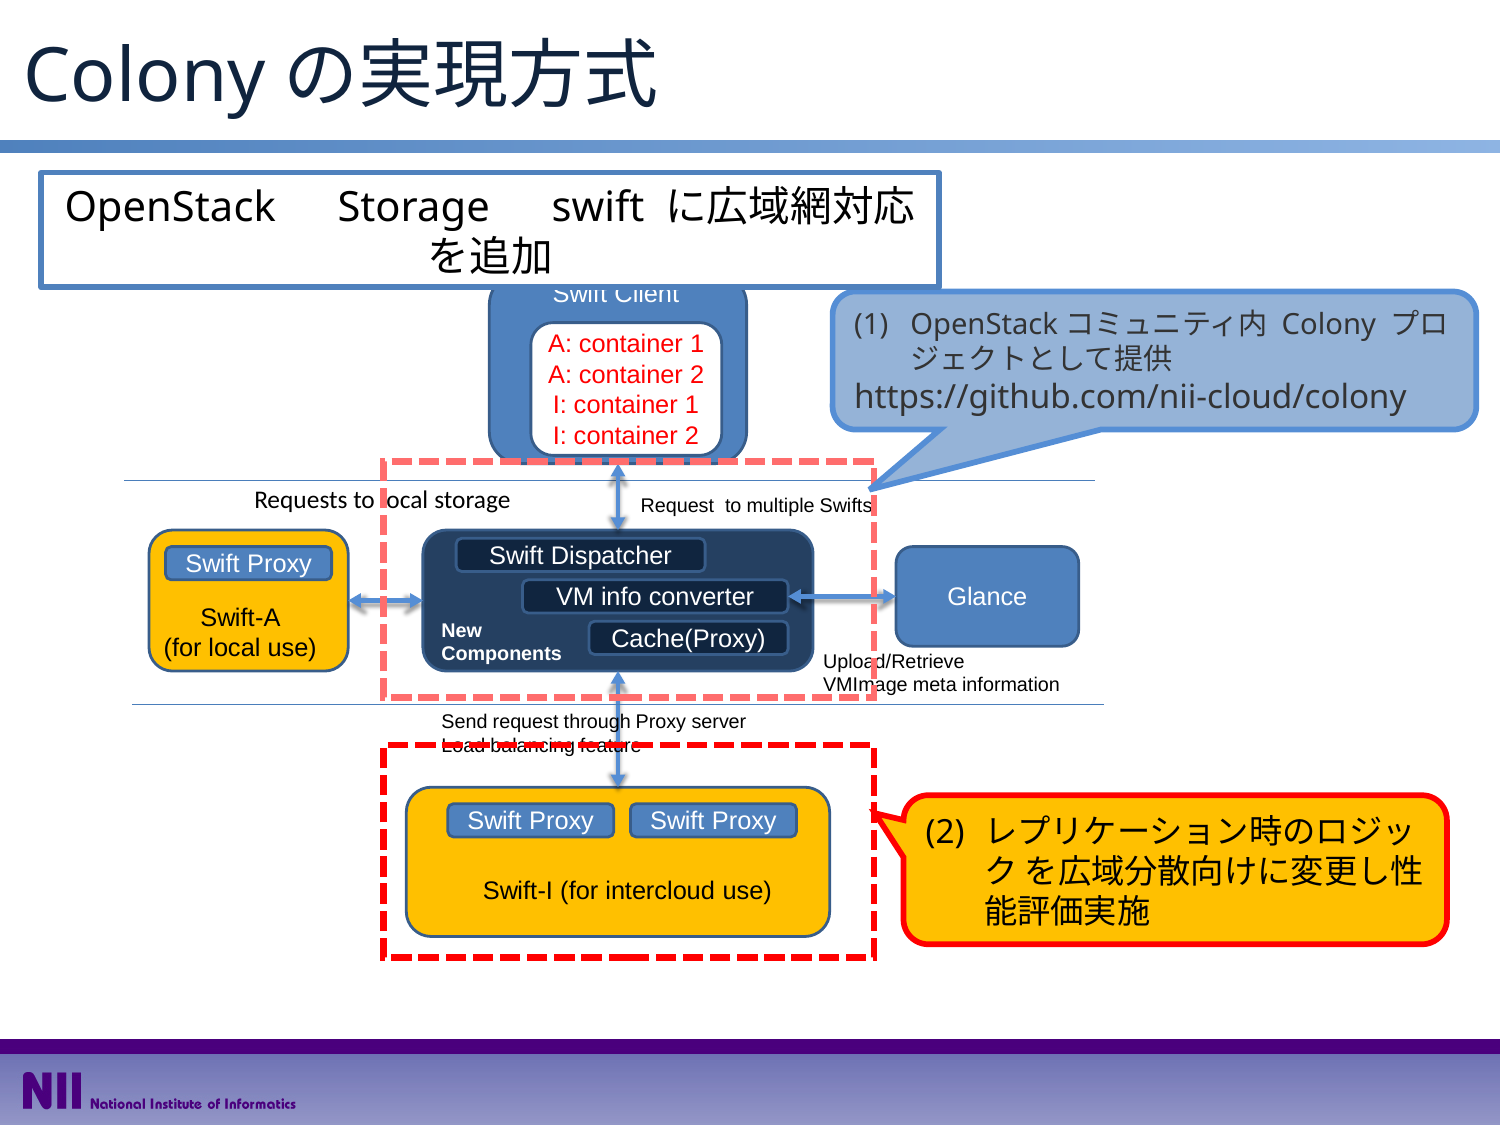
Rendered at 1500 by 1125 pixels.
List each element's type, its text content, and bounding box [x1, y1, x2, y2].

picture [111, 219, 1129, 982]
text_box (2) レプリケーション時のロジック を広域分散向けに変更し性能評価実施 [1132, 795, 1447, 945]
text_box Colonyの実現方式 [8, 19, 674, 124]
text_box OpenStackコミュニティ内 Colony プロジェクトとして提供 https://github.com/nii-cloud/colony [1132, 291, 1477, 430]
text_box OpenStack Storage swift に広域網対応を追加 [41, 172, 939, 288]
picture [0, 1039, 1500, 1125]
